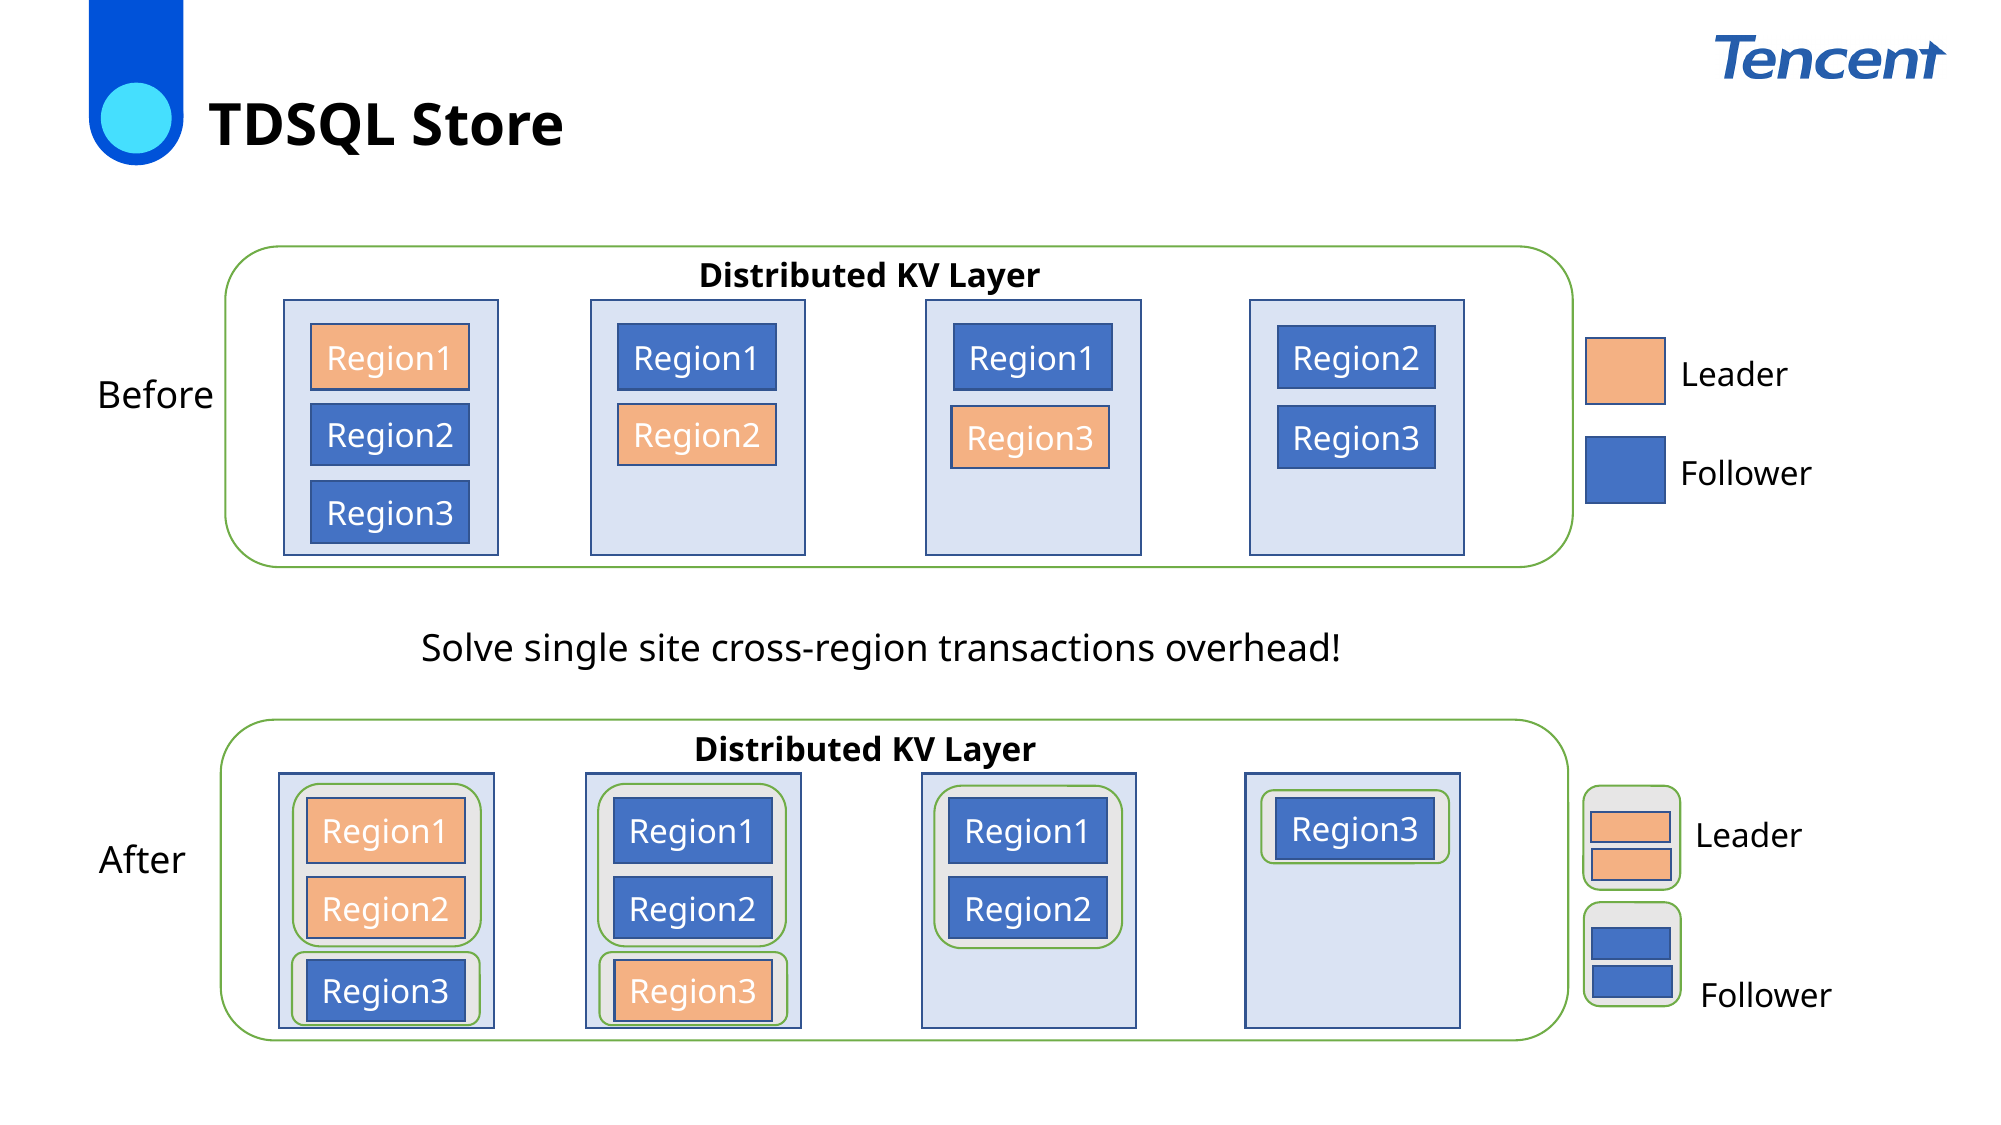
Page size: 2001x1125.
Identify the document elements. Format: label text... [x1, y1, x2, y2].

text_box [290, 951, 481, 1027]
text_box [1591, 848, 1672, 881]
text_box Region1 [617, 323, 777, 391]
text_box [53, 183, 1891, 1113]
text_box Region2 [948, 876, 1108, 939]
text_box Before [82, 363, 230, 423]
text_box [1260, 789, 1451, 865]
text_box [224, 245, 1574, 569]
text_box Region2 [1277, 325, 1436, 389]
text_box Region2 [617, 403, 777, 466]
picture [1715, 35, 1947, 79]
text_box Region2 [306, 876, 466, 939]
text_box Solve single site cross-region transactions overhead! [406, 616, 1502, 677]
text_box [585, 772, 802, 1029]
text_box Distributed KV Layer [683, 247, 1070, 302]
text_box Region3 [306, 959, 466, 1022]
text_box Distributed KV Layer [679, 720, 1066, 775]
text_box [1585, 337, 1666, 405]
text_box Follower [1665, 444, 1944, 500]
text_box [219, 718, 1570, 1042]
text_box [1244, 772, 1461, 1029]
text_box Region3 [950, 405, 1110, 469]
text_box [88, 0, 184, 166]
text_box Region3 [613, 959, 773, 1022]
text_box Region1 [953, 323, 1113, 391]
text_box TDSQL Store [194, 80, 580, 165]
text_box Region2 [613, 876, 773, 939]
text_box Region3 [1277, 405, 1436, 469]
text_box [1592, 965, 1673, 998]
text_box Region3 [1275, 797, 1435, 860]
text_box Region1 [613, 797, 773, 864]
text_box [1591, 927, 1671, 960]
text_box After [84, 829, 201, 889]
text_box [597, 782, 787, 948]
text_box [925, 299, 1142, 556]
text_box Region1 [310, 323, 470, 391]
text_box Region1 [948, 797, 1108, 864]
text_box [921, 772, 1137, 1029]
text_box Leader [1665, 345, 1900, 401]
text_box [278, 772, 495, 1029]
text_box [291, 782, 482, 948]
text_box Region1 [306, 797, 466, 864]
text_box [1582, 901, 1682, 1008]
text_box [933, 784, 1124, 950]
text_box [1590, 811, 1671, 843]
text_box [283, 299, 499, 556]
text_box [1585, 436, 1666, 504]
text_box [1249, 299, 1465, 556]
text_box [590, 299, 806, 556]
text_box Region2 [310, 403, 470, 466]
text_box [598, 951, 789, 1027]
text_box Region3 [310, 480, 470, 544]
text_box Leader [1680, 807, 1914, 862]
text_box Follower [1685, 966, 1964, 1022]
